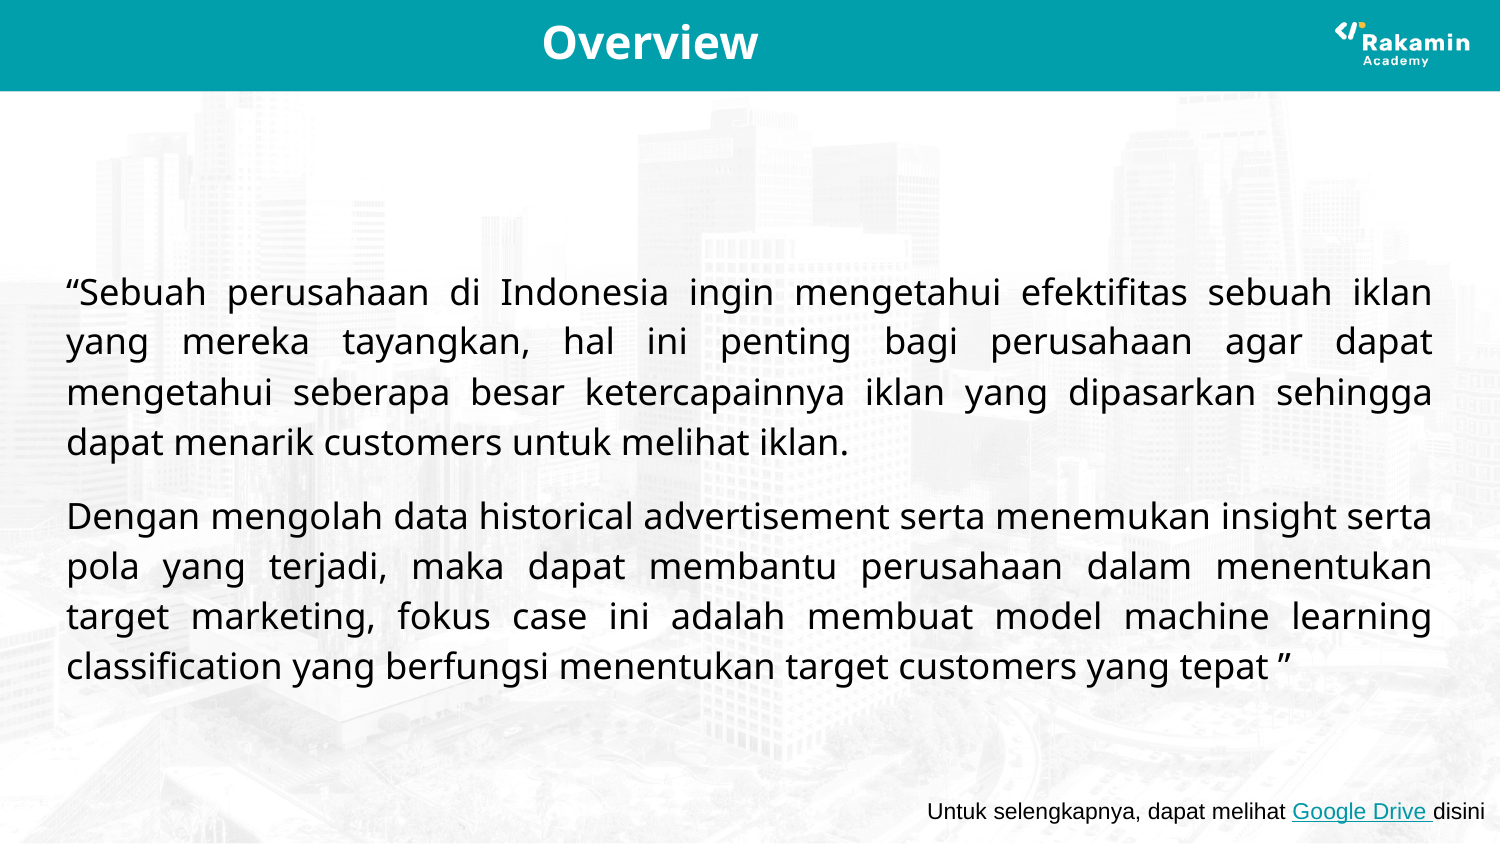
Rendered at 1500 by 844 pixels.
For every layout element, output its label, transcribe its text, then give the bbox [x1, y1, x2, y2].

picture [0, 0, 1500, 844]
title Overview [0, 0, 1301, 92]
text_box Untuk selengkapnya, dapat melihat Google Drive disini [763, 782, 1500, 838]
list “Sebuah perusahaan di Indonesia ingin mengetahui efektifitas sebuah iklan yang mereka tayangkan, hal ini penting bagi perusahaan agar dapat mengetahui seberapa besar ketercapainnya iklan yang dipasarkan sehingga dapat menarik customers untuk melihat iklan. Dengan mengolah data historical advertisement serta menemukan insight serta pola yang terjadi, maka dapat membantu perusahaan dalam menentukan target marketing, fokus case ini adalah membuat model machine learning classification yang berfungsi menentukan target customers yang tepat ” [51, 247, 1449, 750]
